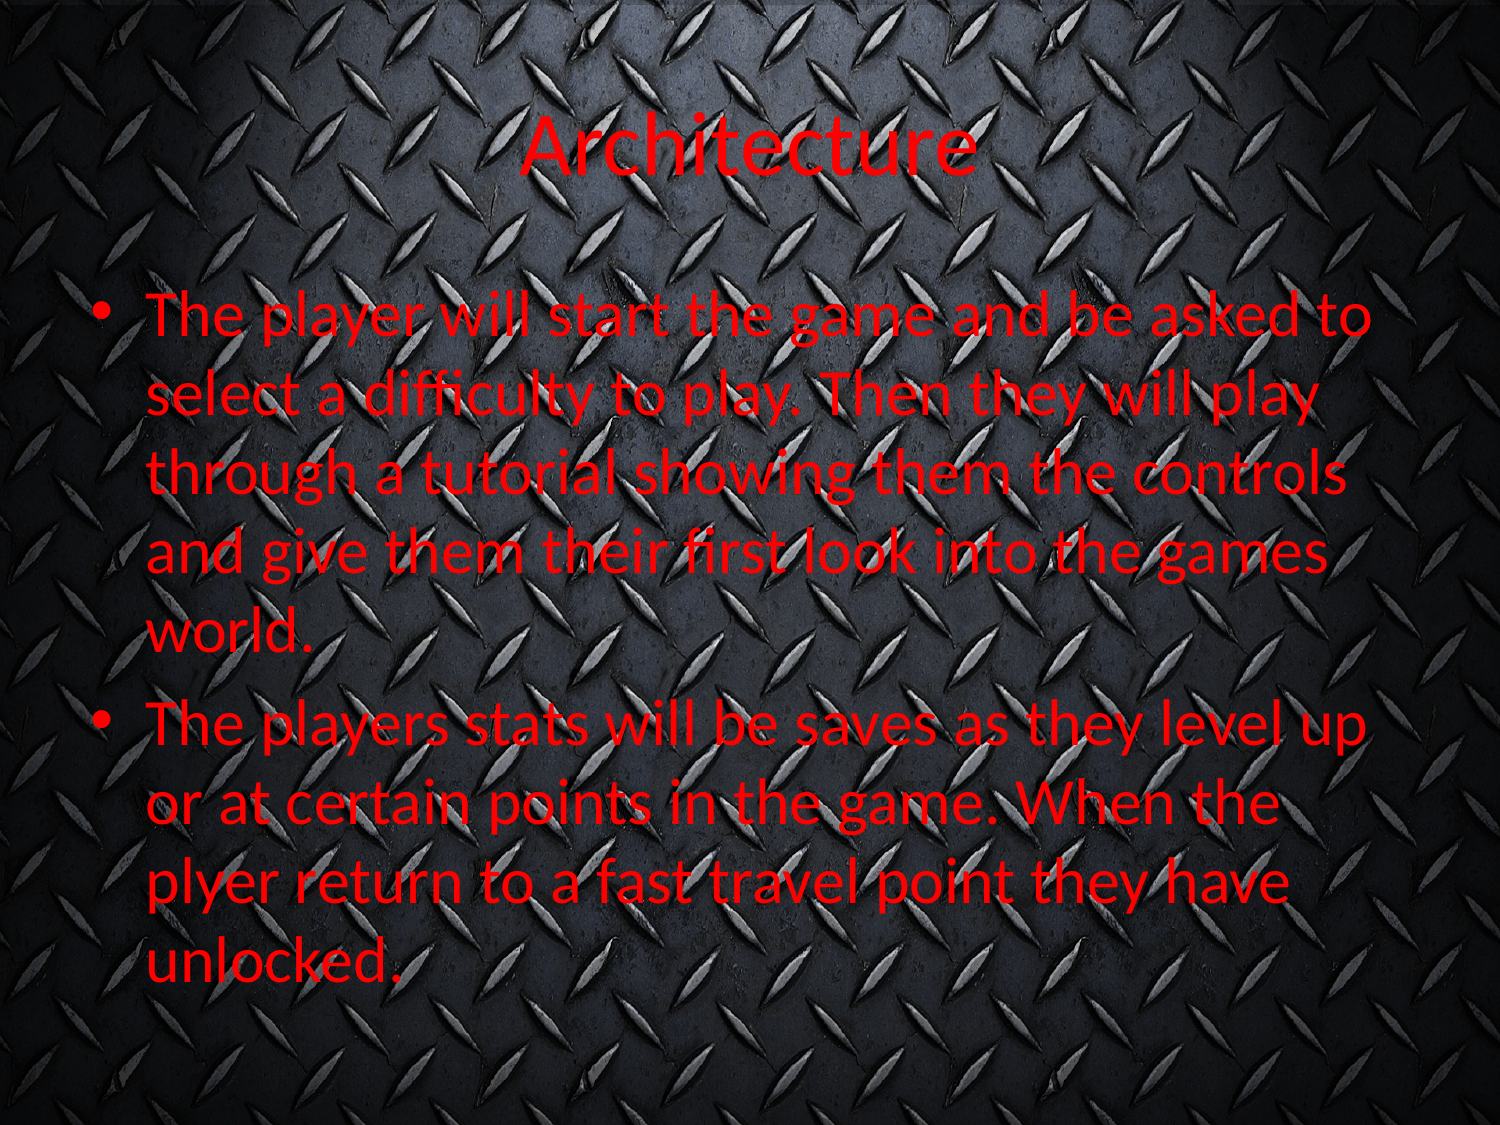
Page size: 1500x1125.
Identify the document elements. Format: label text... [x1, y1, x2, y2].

list The player will start the game and be asked to select a difficulty to play. Then they will play through a tutorial showing them the controls and give them their first look into the games world. The players stats will be saves as they level up or at certain points in the game. When the plyer return to a fast travel point they have unlocked. [75, 262, 1425, 1005]
picture [0, 0, 1500, 1125]
title Architecture [75, 45, 1425, 233]
